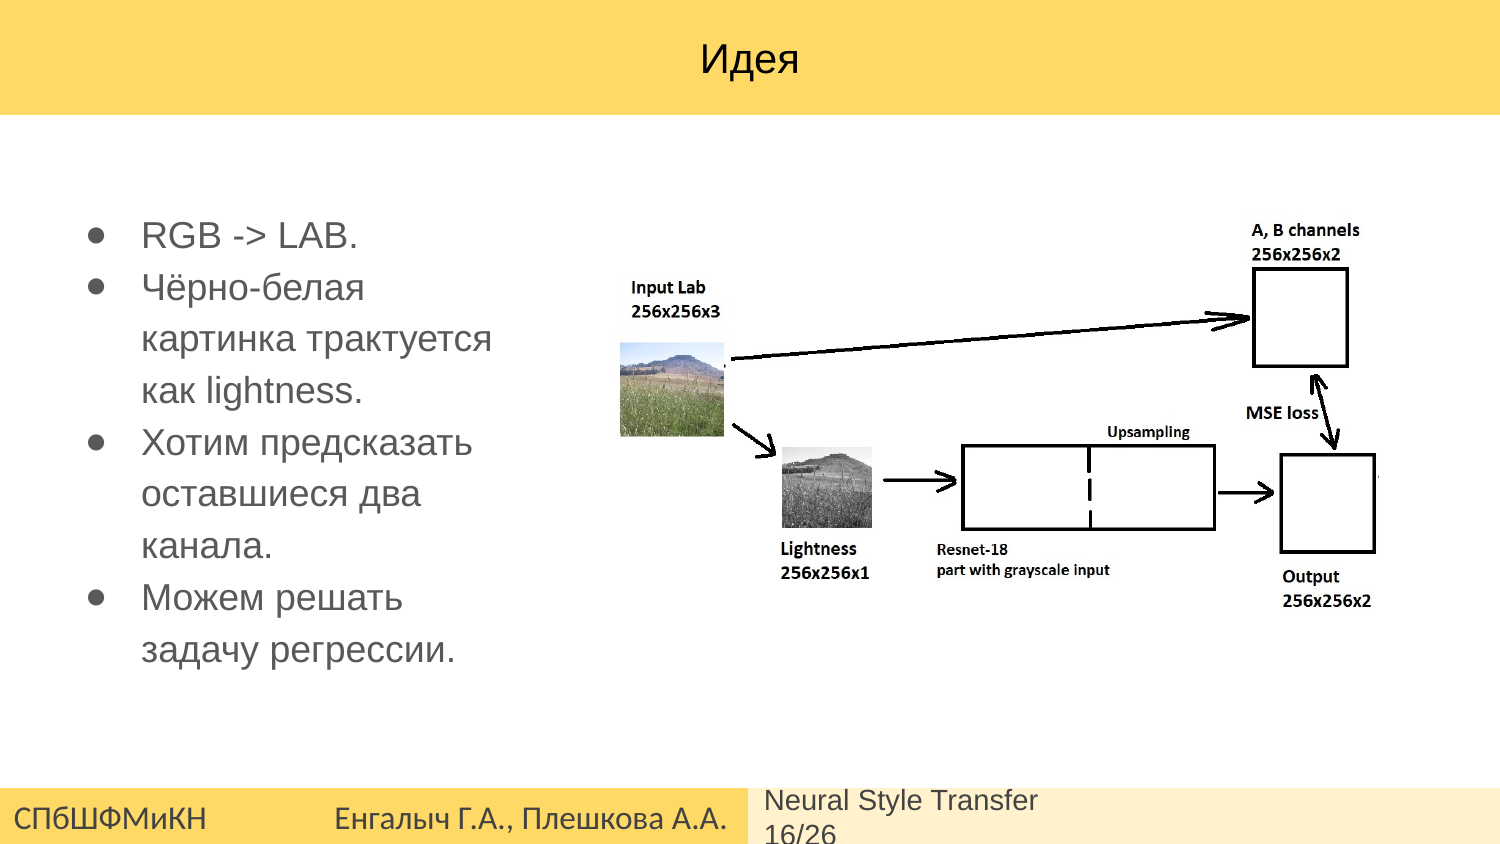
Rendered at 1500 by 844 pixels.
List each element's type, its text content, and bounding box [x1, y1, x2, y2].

text_box Neural Style Transfer 16/26 [748, 788, 1500, 844]
picture [587, 191, 1415, 653]
list RGB -> LAB. Чёрно-белая картинка трактуется как lightness. Хотим предсказать оставшиеся два канала. Можем решать задачу регрессии. [51, 189, 520, 750]
text_box СПбШФМиКН Енгалыч Г.А., Плешкова А.А. [0, 788, 748, 844]
text_box Идея [0, 0, 1500, 115]
